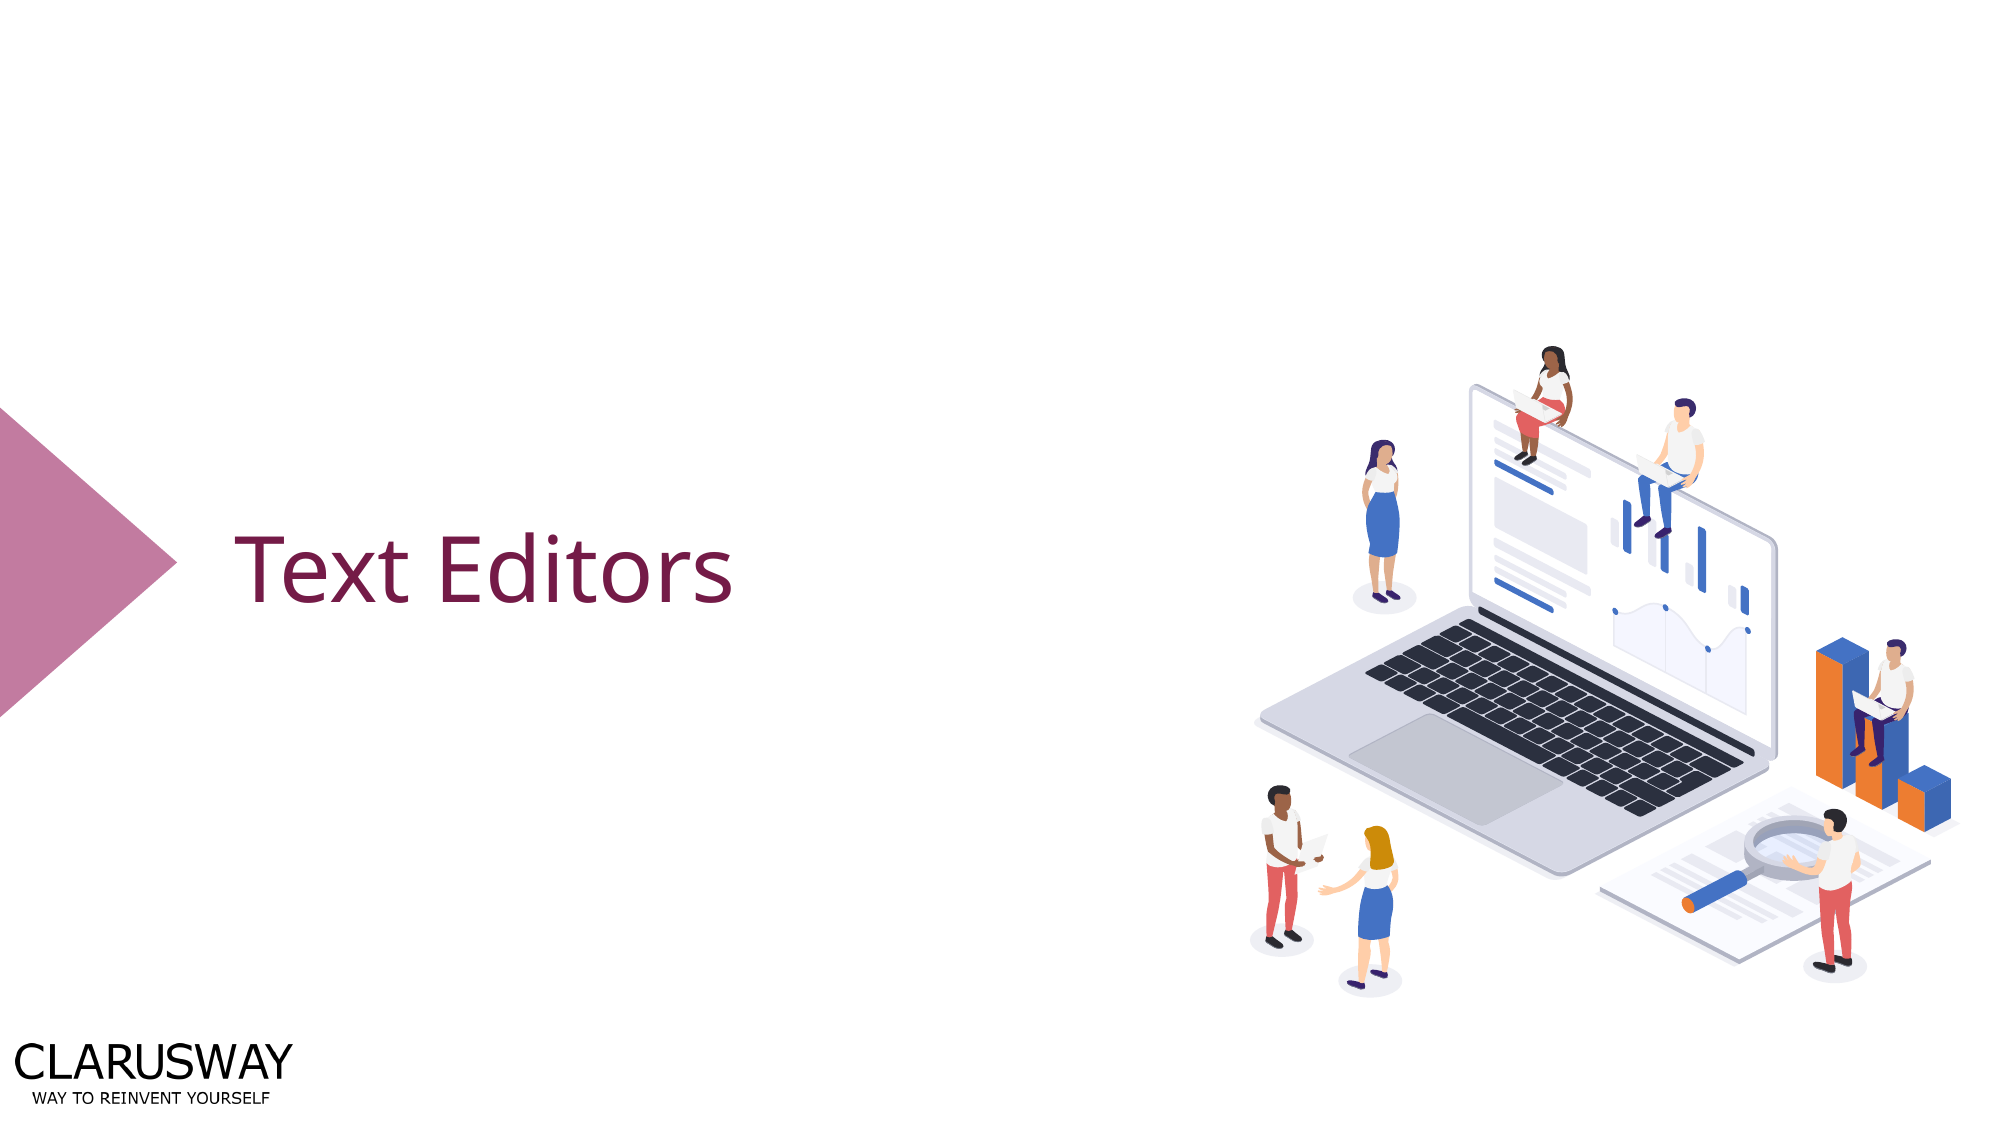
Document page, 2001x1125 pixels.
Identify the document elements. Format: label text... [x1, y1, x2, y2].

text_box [1249, 346, 1961, 998]
text_box [0, 408, 134, 719]
picture [15, 1043, 293, 1104]
title Text Editors [235, 417, 1249, 728]
